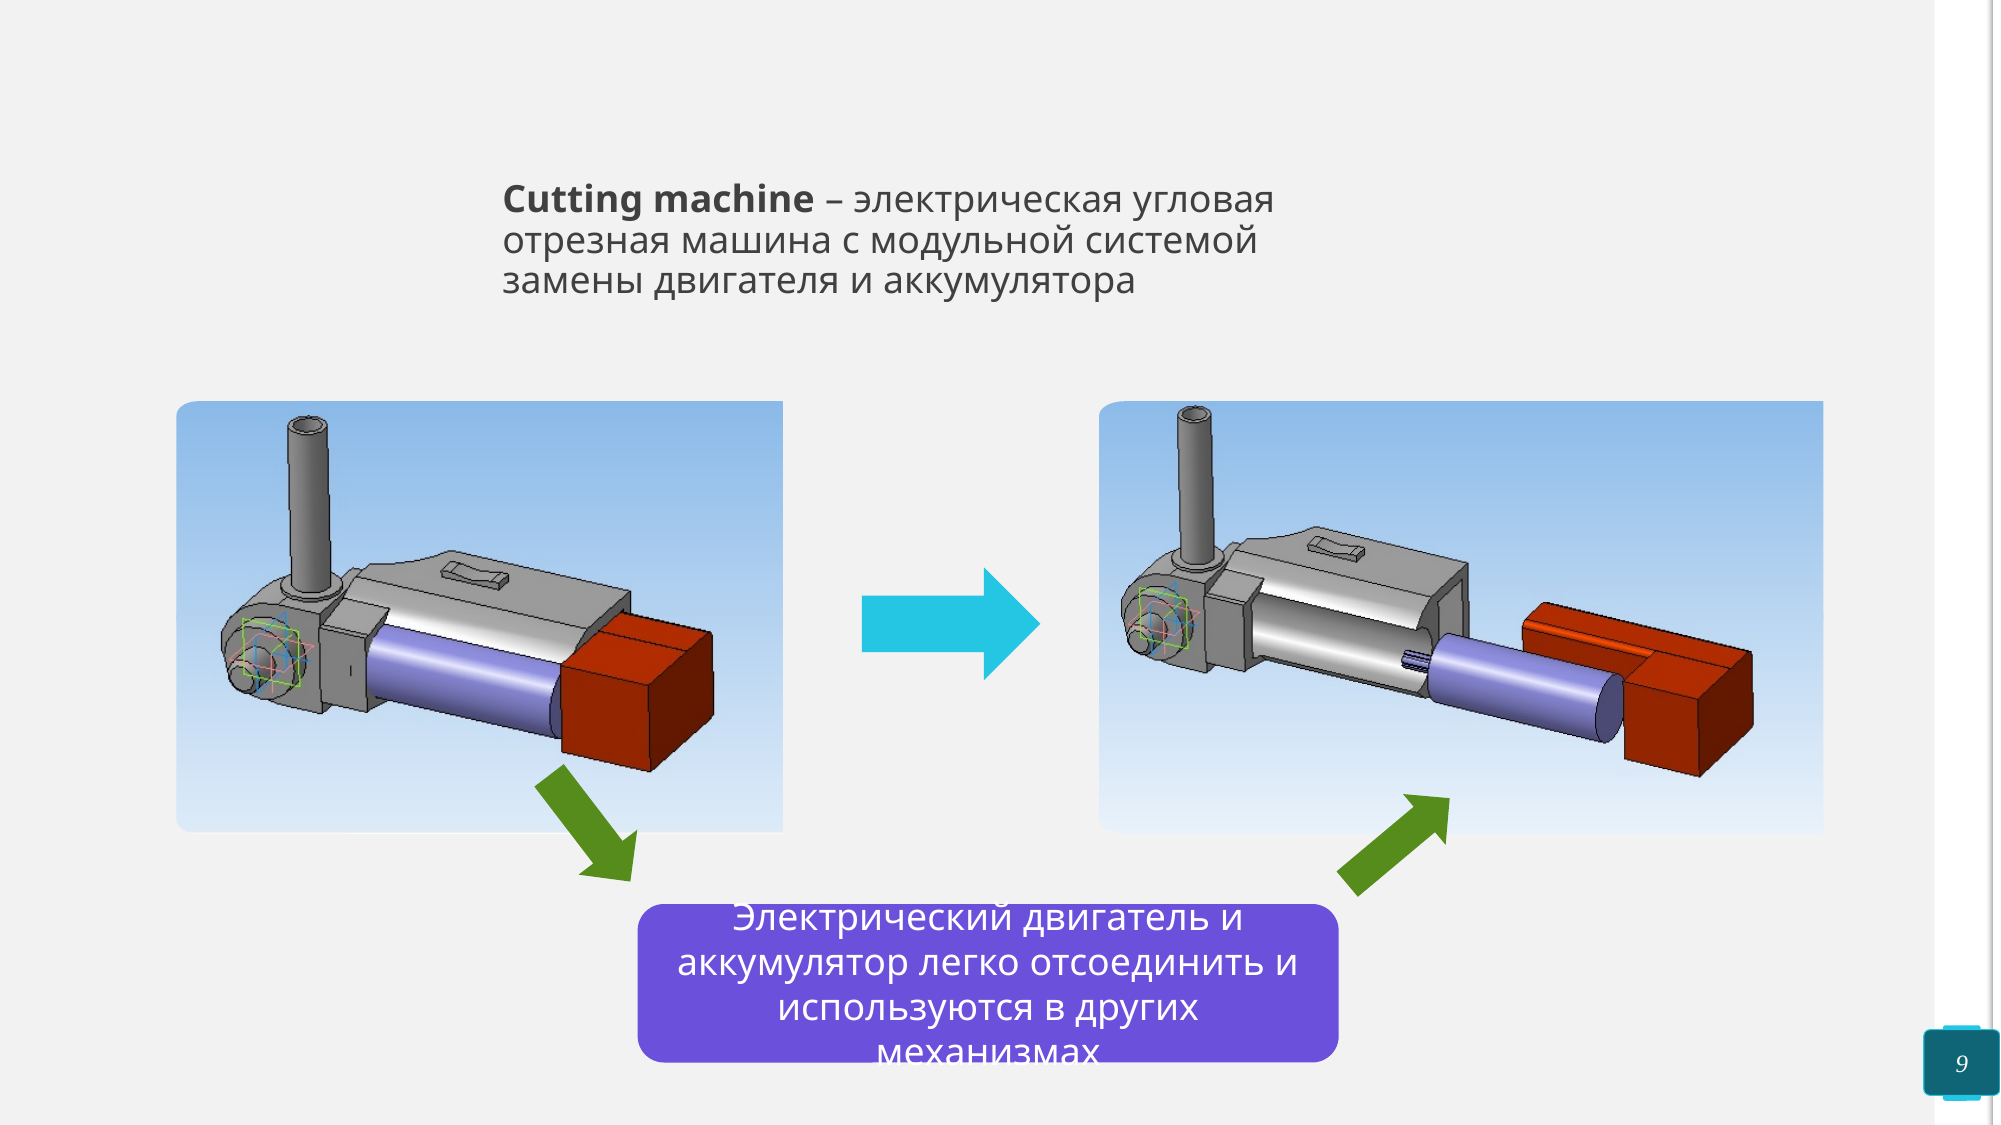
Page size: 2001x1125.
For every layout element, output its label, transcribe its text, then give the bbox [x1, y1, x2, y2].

text_box [1335, 834, 1448, 899]
text_box Cutting machine – электрическая угловая отрезная машина с модульной системой замены двигателя и аккумулятора [502, 180, 1400, 305]
text_box [860, 564, 1042, 683]
picture [1099, 401, 1824, 834]
text_box [569, 834, 638, 883]
text_box Электрический двигатель и аккумулятор легко отсоединить и используются в других механизмах [636, 902, 1340, 1064]
slide_number 9 [1923, 1029, 2000, 1096]
picture [176, 401, 783, 834]
